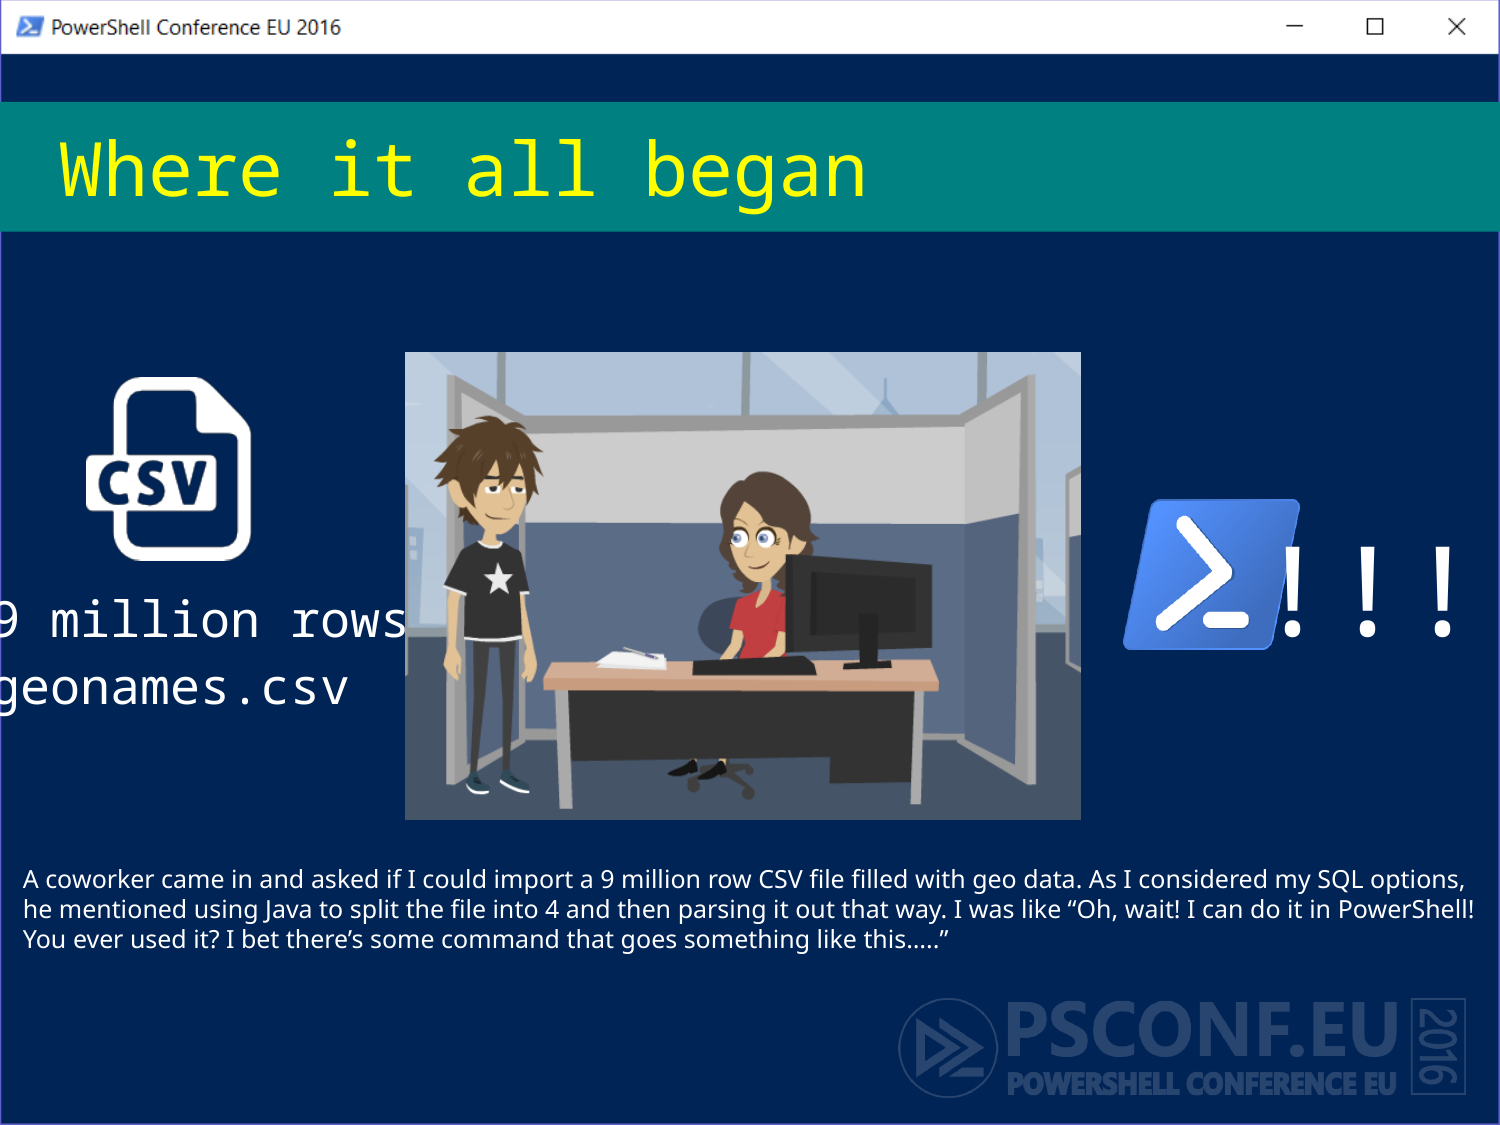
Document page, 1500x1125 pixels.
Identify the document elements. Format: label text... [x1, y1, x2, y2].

picture [0, 704, 5, 713]
picture [0, 232, 1500, 1125]
title Where it all began [0, 101, 1500, 232]
picture [0, 605, 5, 620]
picture [0, 680, 5, 701]
text_box A coworker came in and asked if I could import a 9 million row CSV file filled with geo data. As I considered my SQL options, he mentioned using Java to split the file into 4 and then parsing it out that way. I was like “Oh, wait! I can do it in PowerShell! You ever used it? I bet there’s some command that goes something like this…..” [8, 856, 1492, 991]
picture [0, 0, 1500, 101]
picture [0, 637, 5, 677]
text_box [1115, 467, 1459, 681]
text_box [5, 377, 397, 742]
picture [0, 624, 5, 634]
